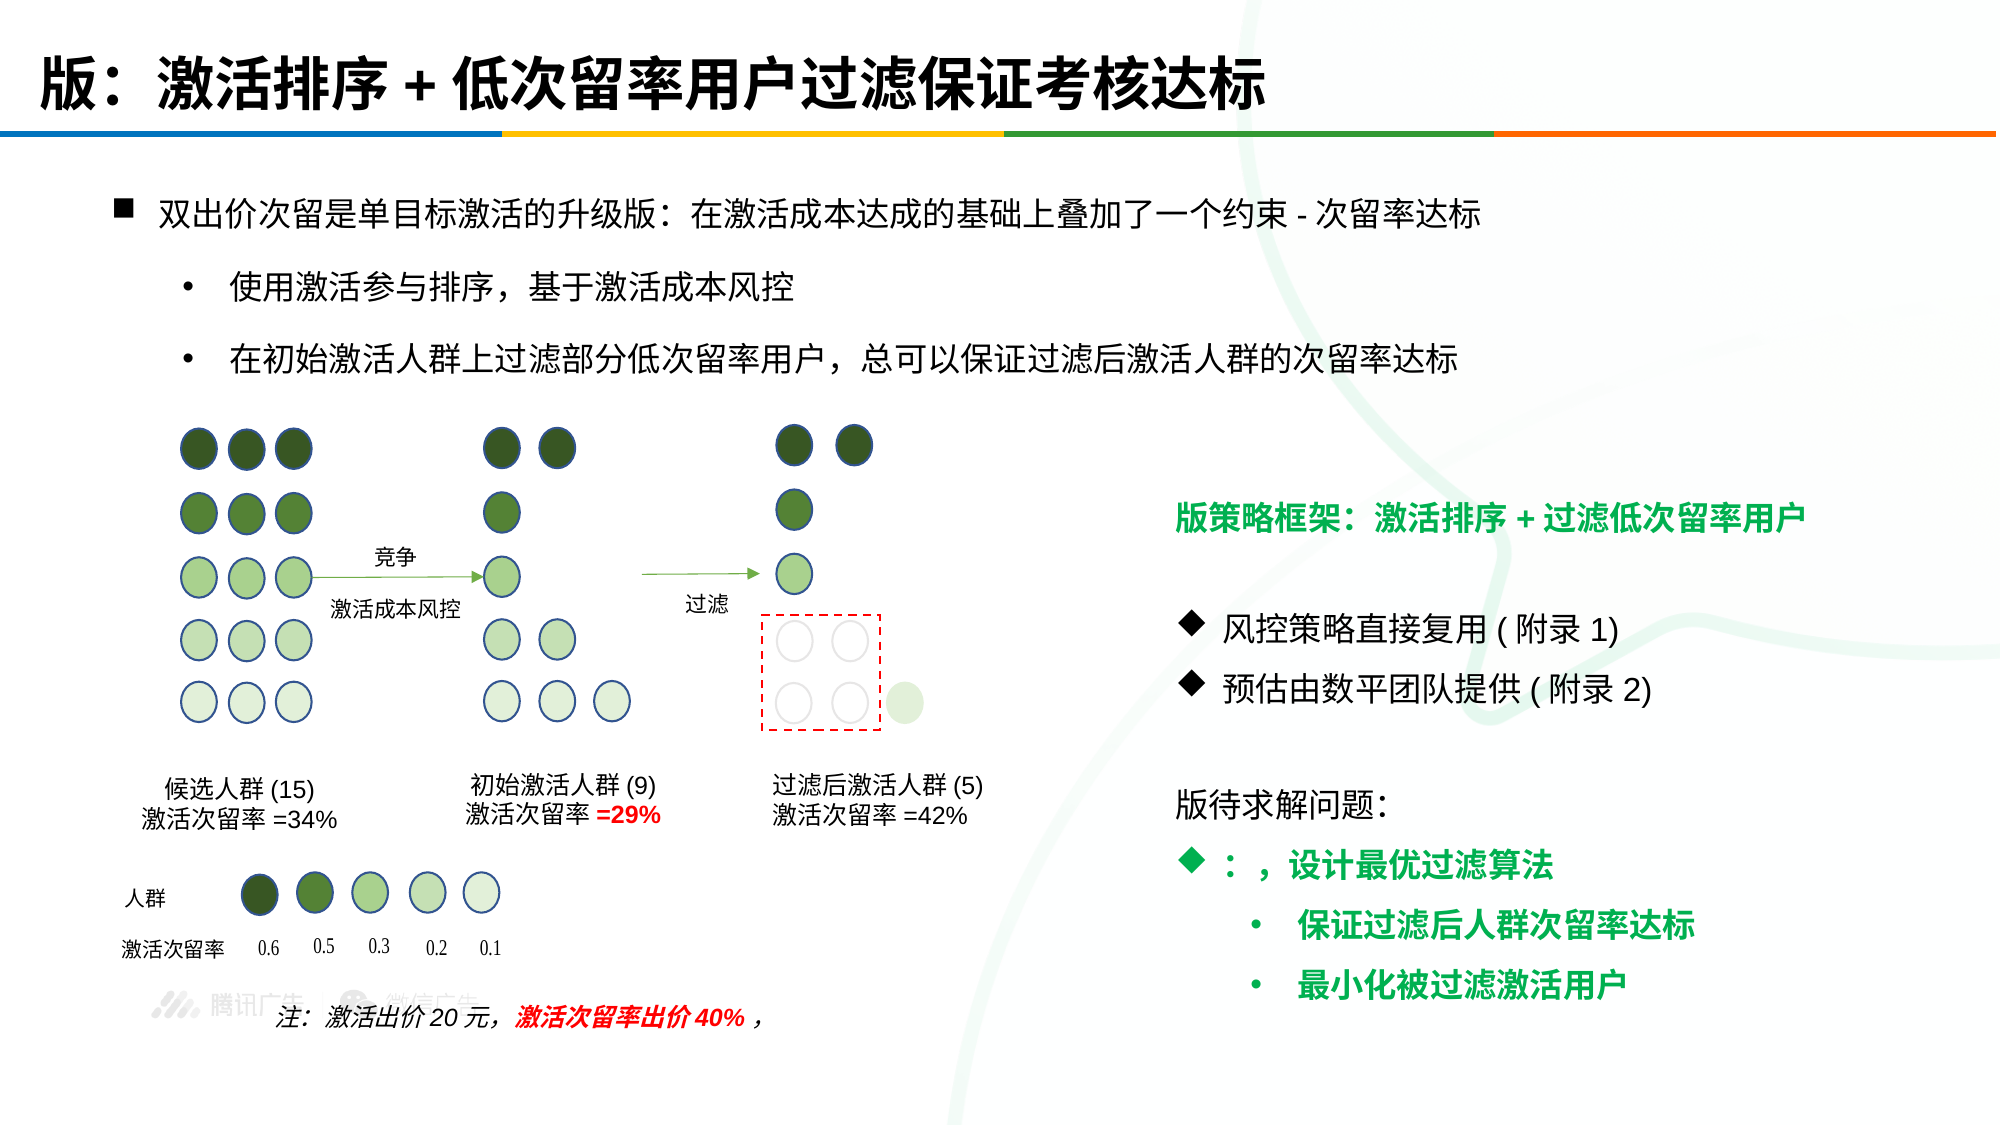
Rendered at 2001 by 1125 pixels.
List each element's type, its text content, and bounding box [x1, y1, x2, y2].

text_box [92, 239, 1573, 1033]
text_box 双出价次留是单目标激活的升级版：在激活成本达成的基础上叠加了一个约束-次留率达标 [96, 165, 1577, 240]
